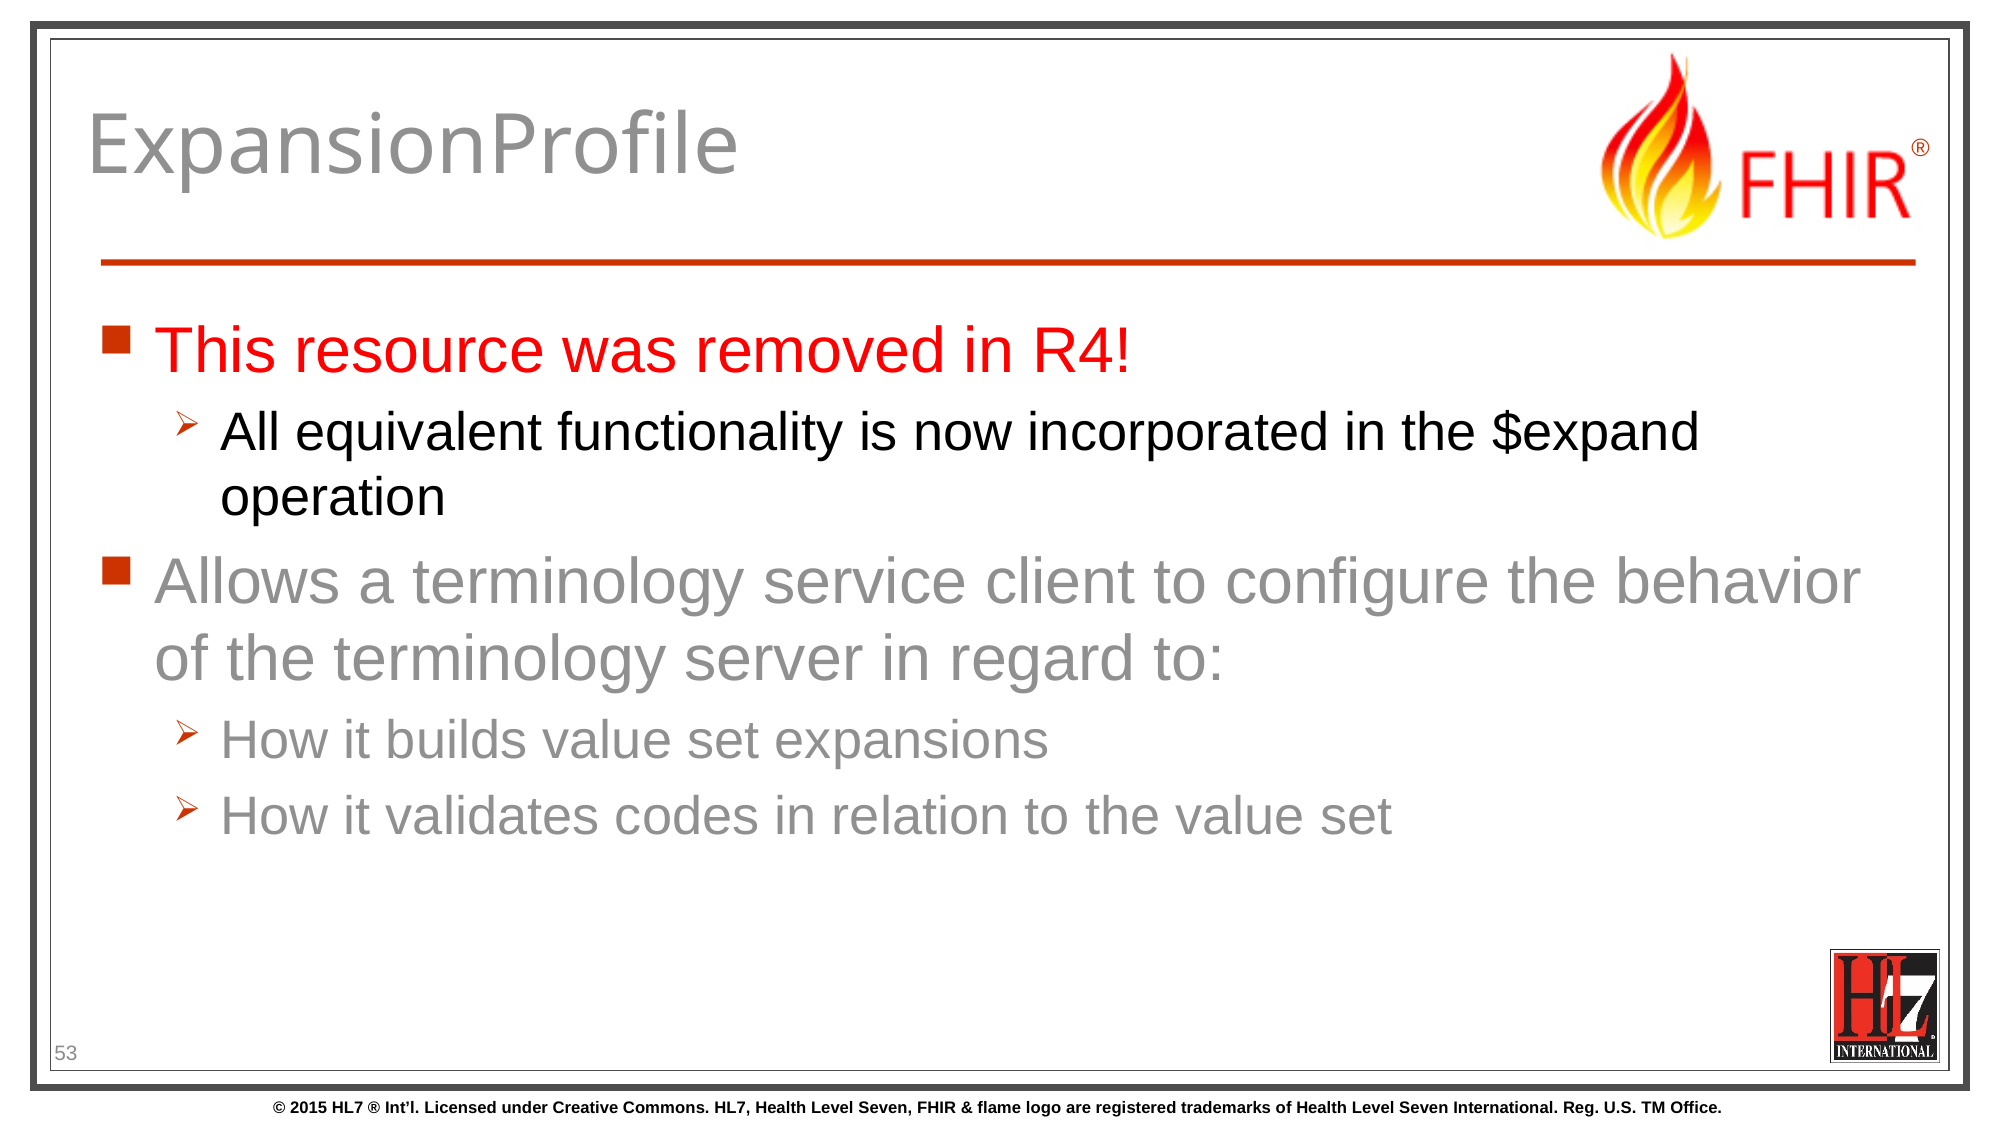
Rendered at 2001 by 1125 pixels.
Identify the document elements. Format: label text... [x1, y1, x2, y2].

title ExpansionProfile [70, 54, 1595, 244]
picture [1588, 42, 1923, 249]
slide_number 53 [39, 1034, 197, 1071]
list This resource was removed in R4! All equivalent functionality is now incorporated in the $expand operation Allows a terminology service client to configure the behavior of the terminology server in regard to: How it builds value set expansions How it validates codes in relation to the value set [83, 299, 1917, 1059]
picture [1830, 949, 1940, 1063]
